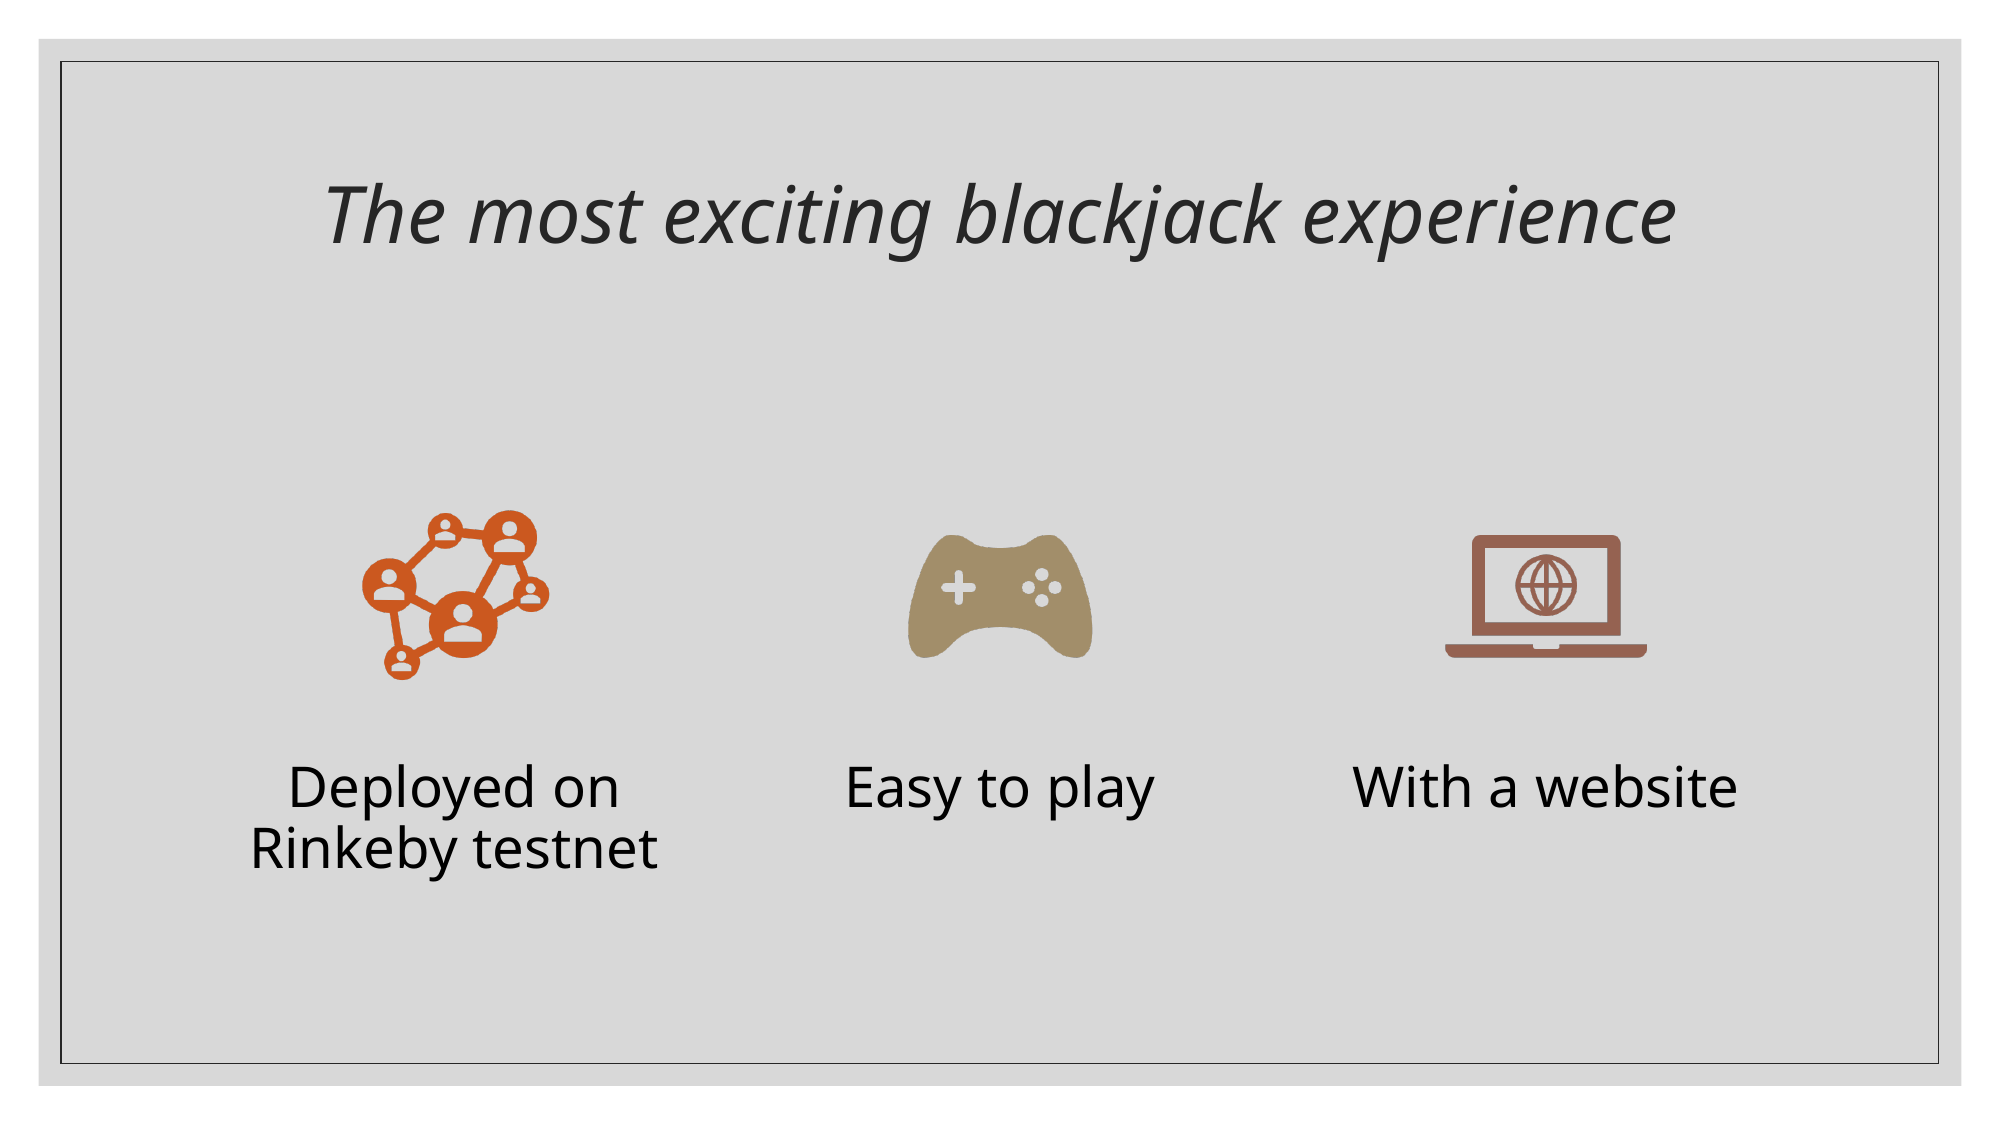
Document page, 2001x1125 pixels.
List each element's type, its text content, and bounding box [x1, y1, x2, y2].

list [174, 378, 1825, 991]
title The most exciting blackjack experience [174, 105, 1825, 331]
